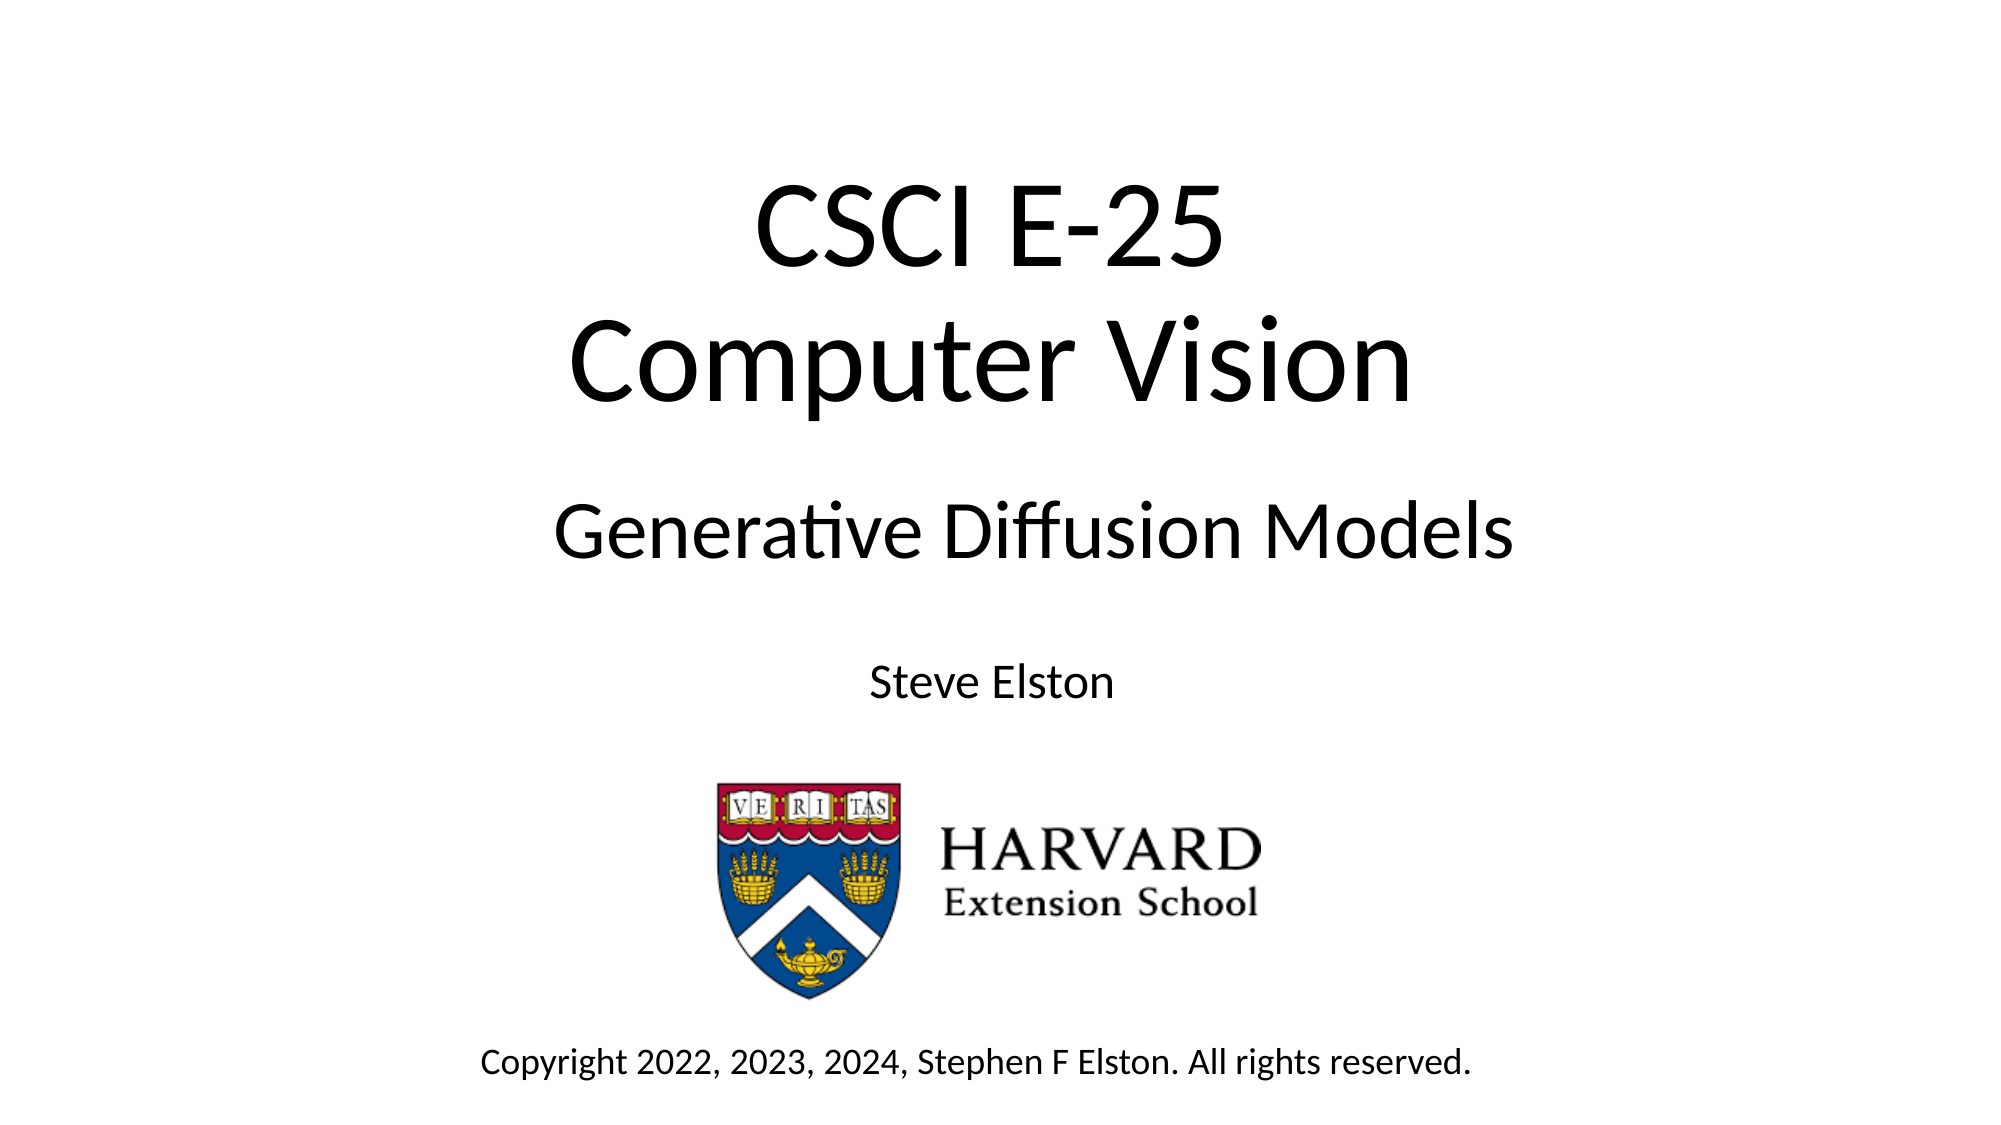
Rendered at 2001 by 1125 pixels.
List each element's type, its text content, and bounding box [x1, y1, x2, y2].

subtitle Steve Elston [242, 647, 1743, 729]
text_box Copyright 2022, 2023, 2024, Stephen F Elston. All rights reserved. [226, 1034, 1727, 1116]
title CSCI E-25 Computer Vision [204, 44, 1780, 437]
picture [713, 779, 1261, 1005]
text_box Generative Diffusion Models [129, 467, 1940, 583]
